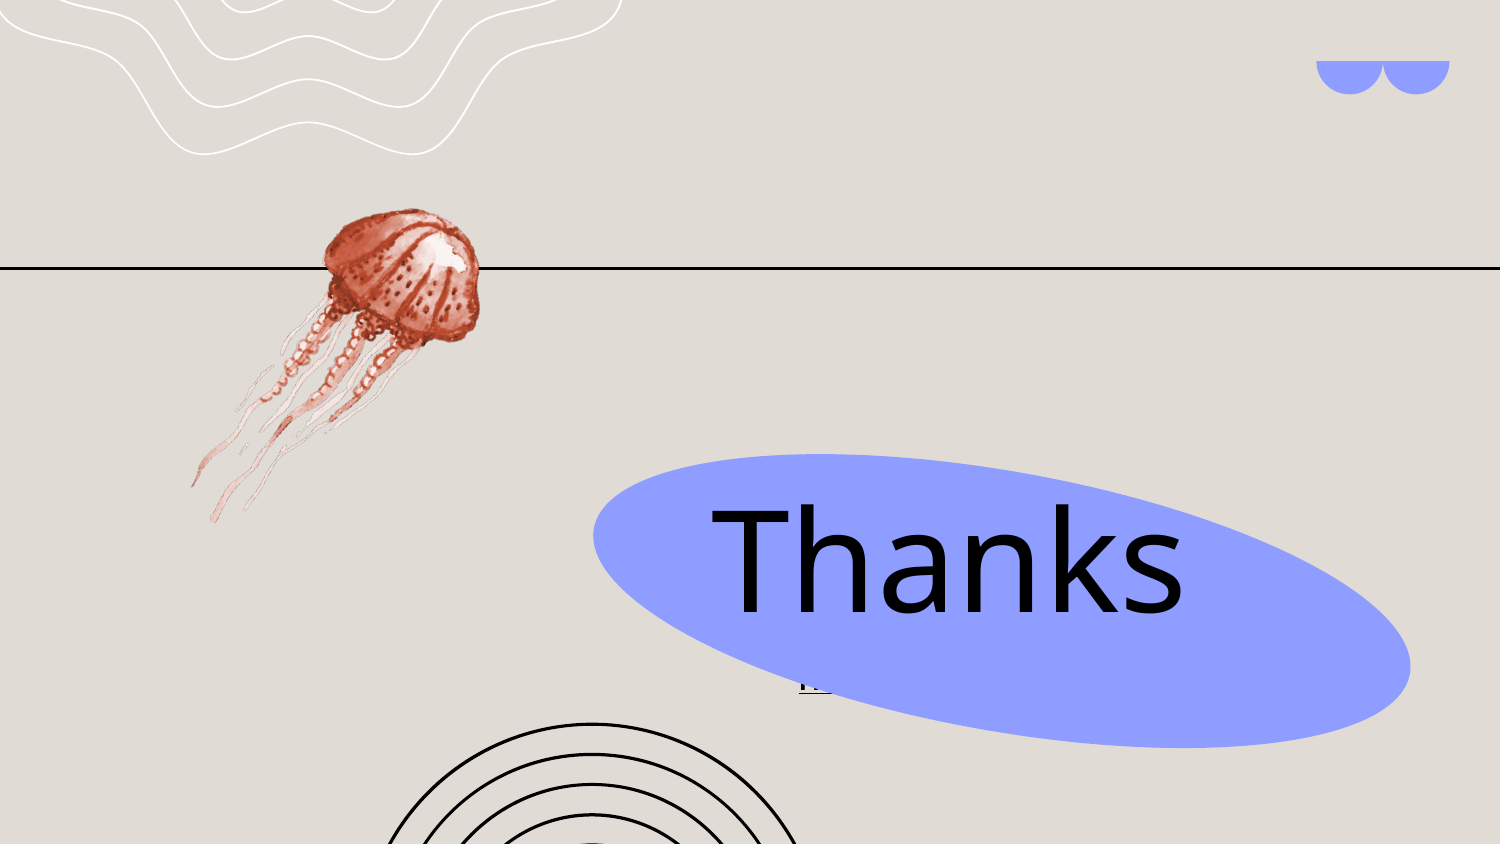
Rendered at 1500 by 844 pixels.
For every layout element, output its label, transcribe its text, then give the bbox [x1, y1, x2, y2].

picture [168, 173, 515, 584]
text_box [705, 519, 1411, 749]
title Thanks [436, 455, 1204, 644]
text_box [364, 722, 820, 844]
